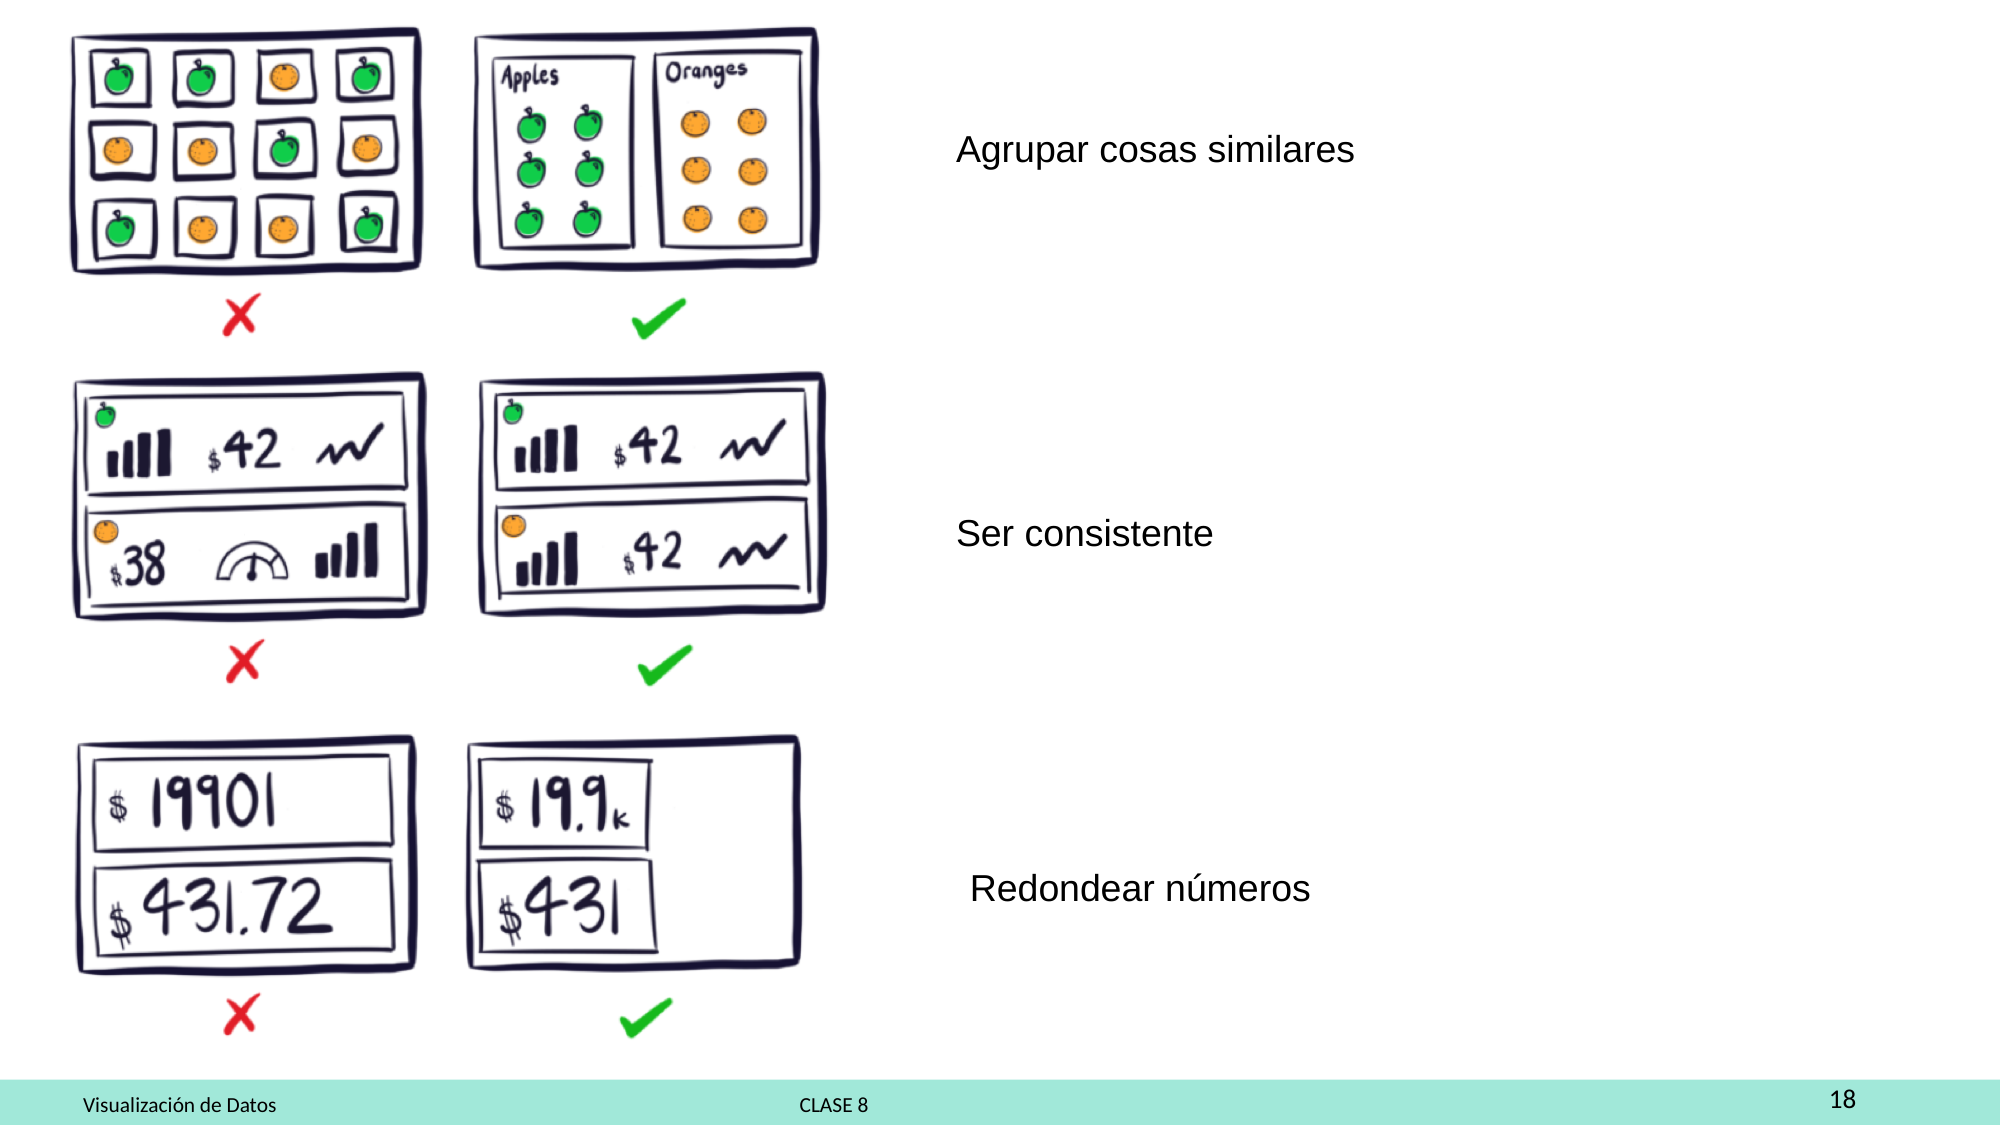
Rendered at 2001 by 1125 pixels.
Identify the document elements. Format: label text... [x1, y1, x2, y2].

text_box Agrupar cosas similares [941, 116, 1376, 178]
picture [63, 365, 832, 700]
text_box Ser consistente [941, 501, 1233, 563]
picture [63, 727, 808, 1047]
text_box Redondear números [954, 856, 1331, 918]
picture [63, 13, 830, 342]
